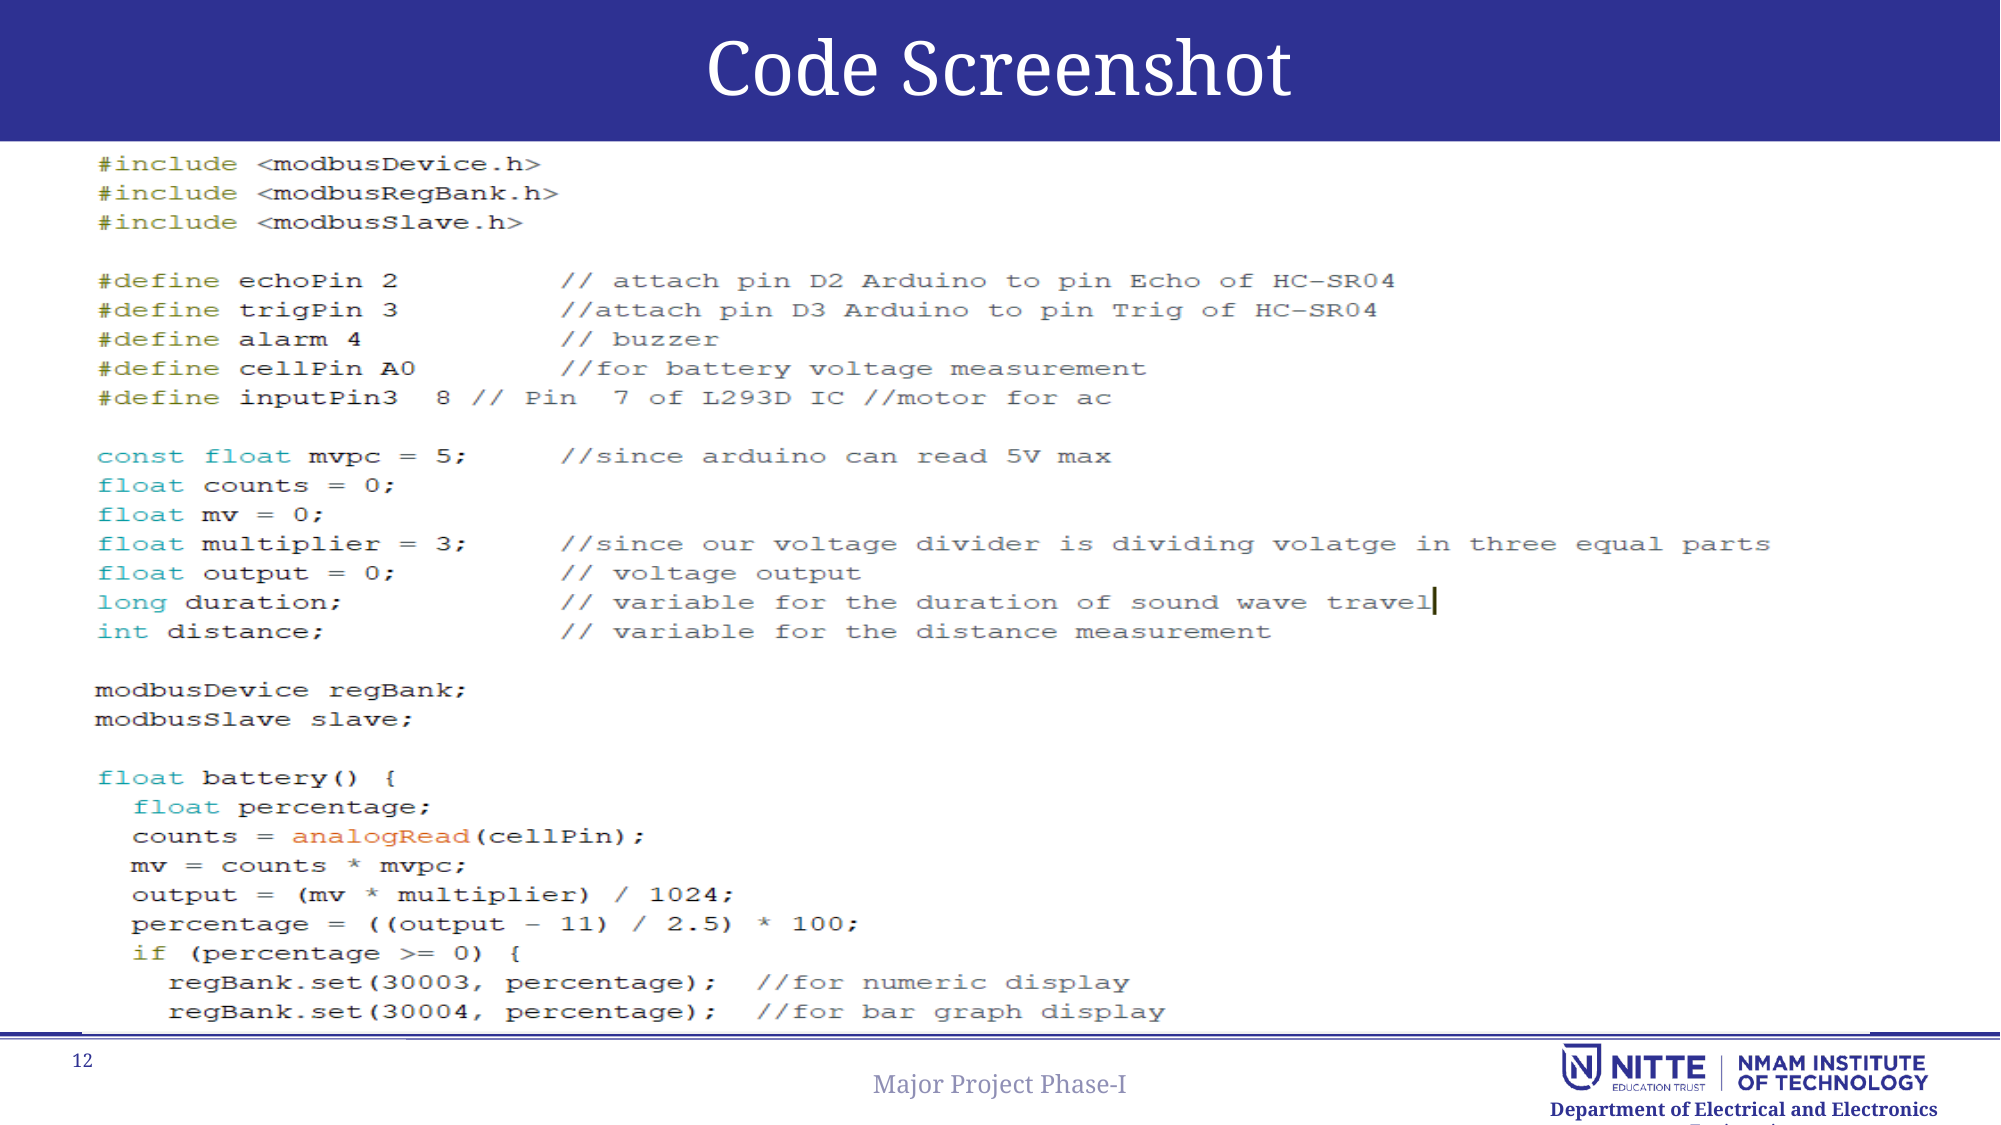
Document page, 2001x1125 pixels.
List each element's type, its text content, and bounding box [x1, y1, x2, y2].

footer Major Project Phase-I [662, 1053, 1338, 1114]
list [82, 146, 1870, 1035]
picture [1558, 1039, 1930, 1093]
title Code Screenshot [0, 0, 2000, 142]
